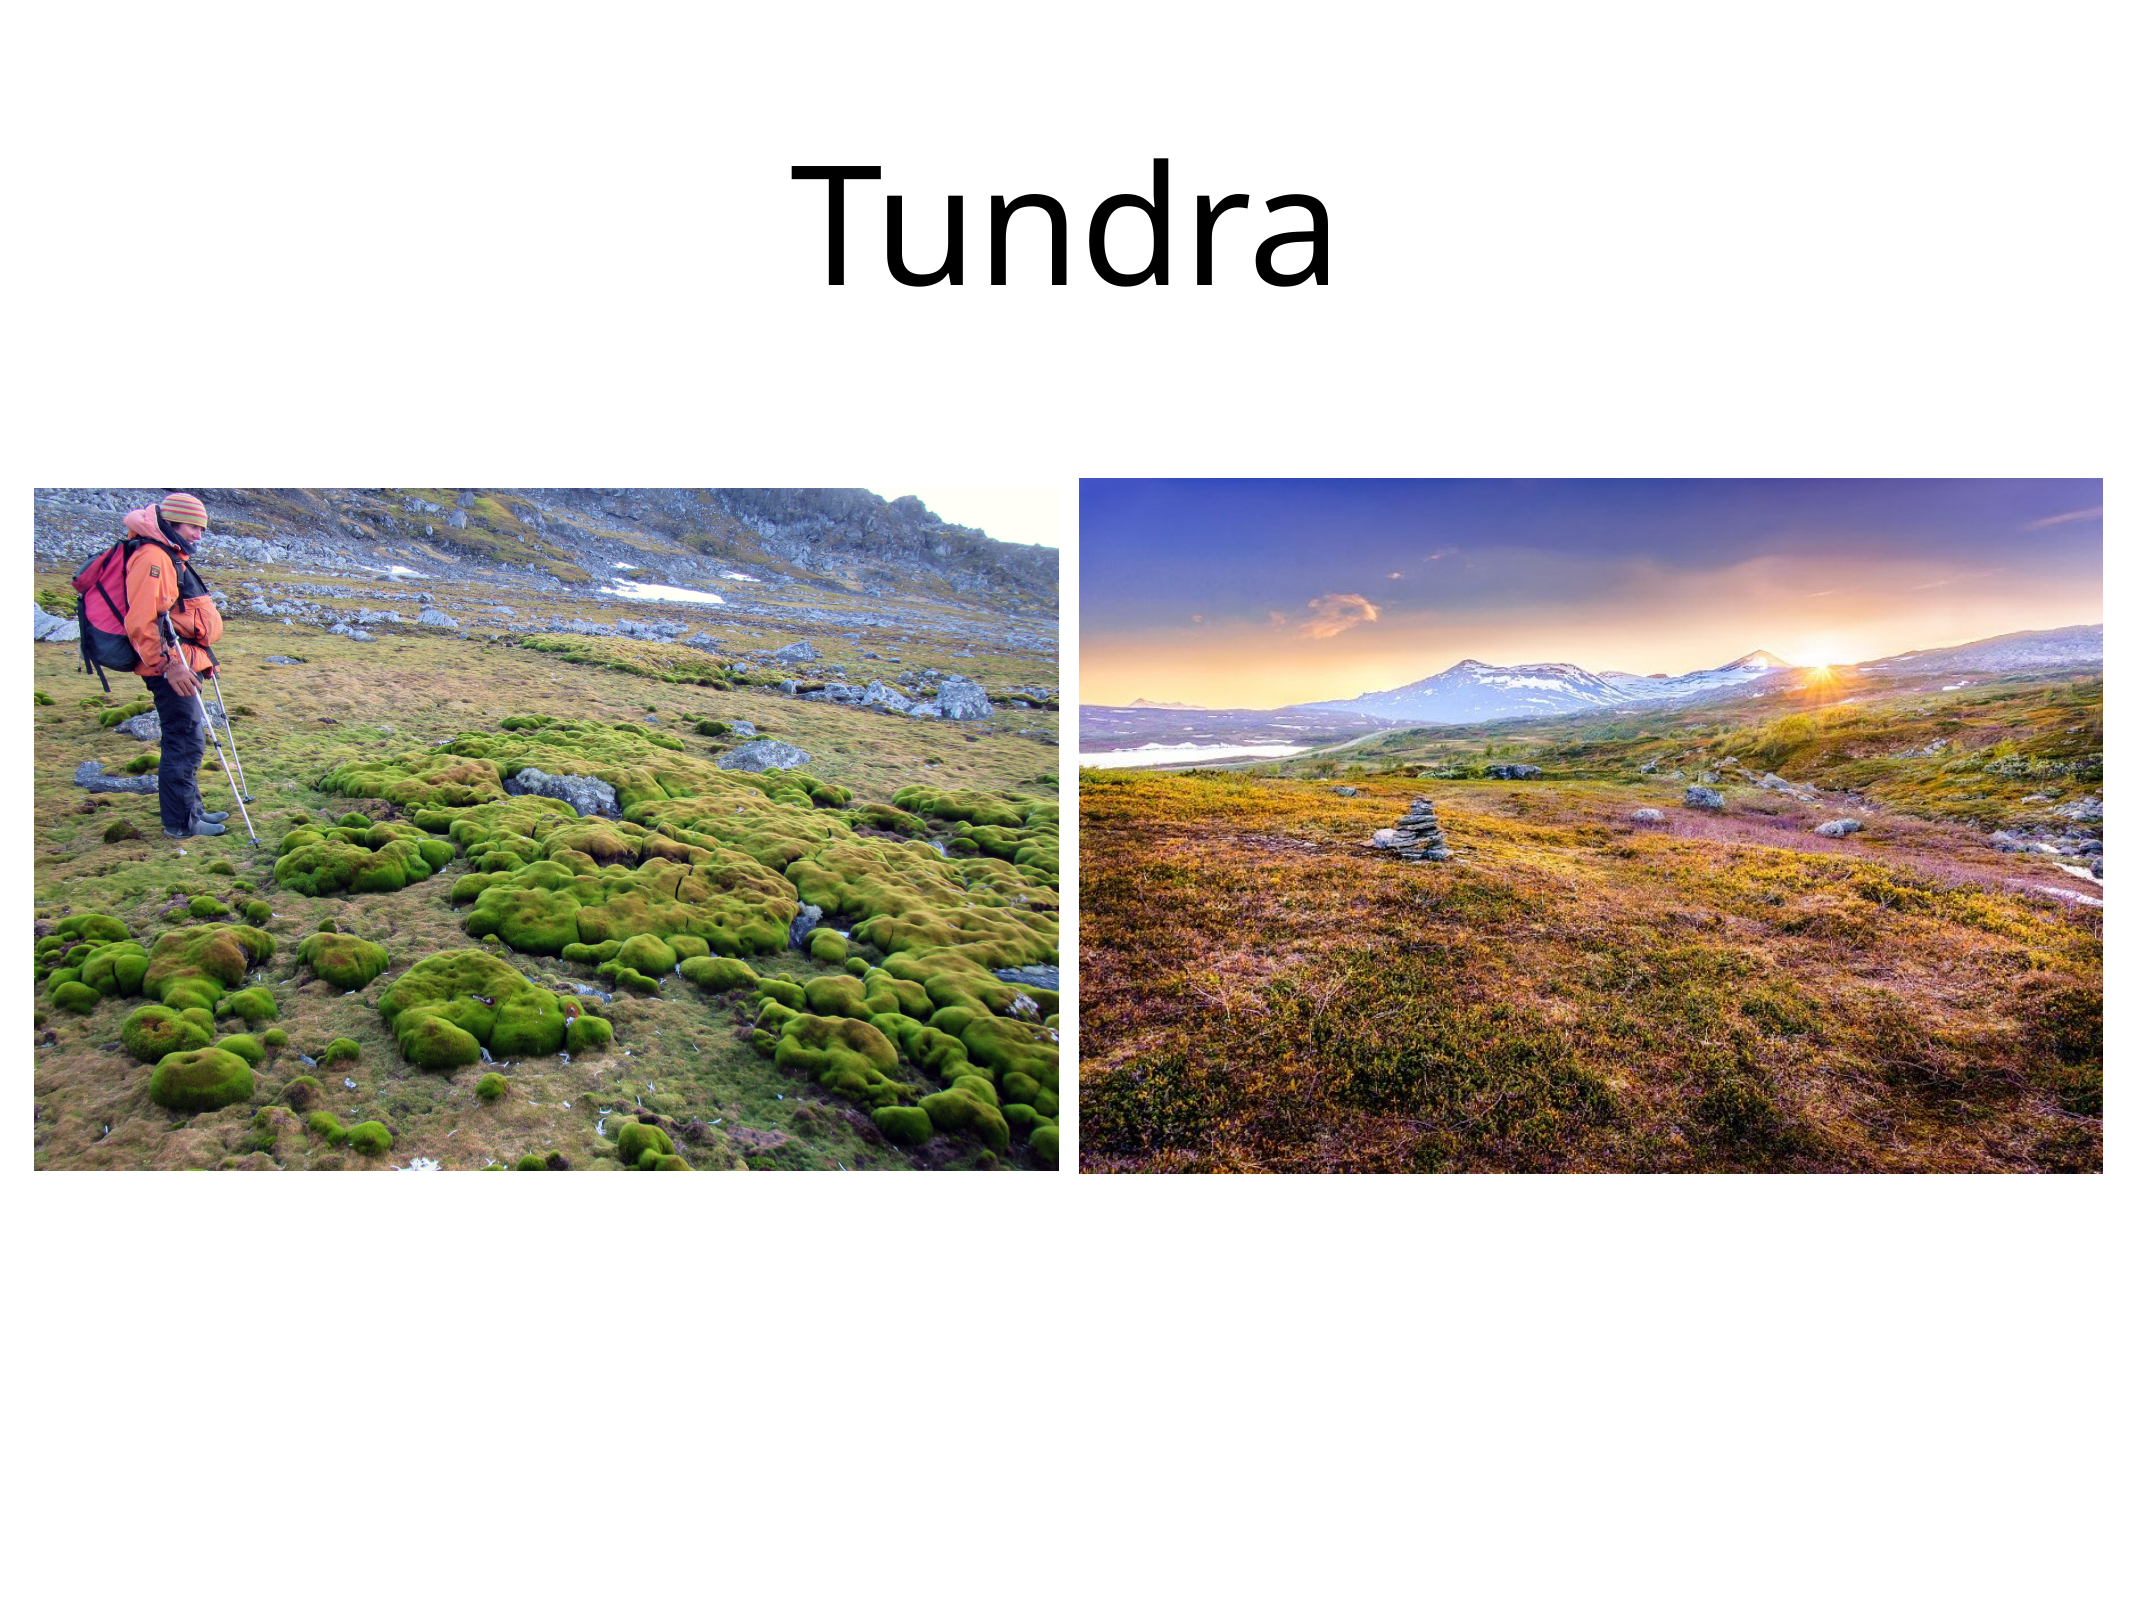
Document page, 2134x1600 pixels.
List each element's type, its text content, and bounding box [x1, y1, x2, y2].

picture [34, 488, 1059, 1171]
picture [1079, 478, 2103, 1174]
title Tundra [155, 41, 1978, 397]
